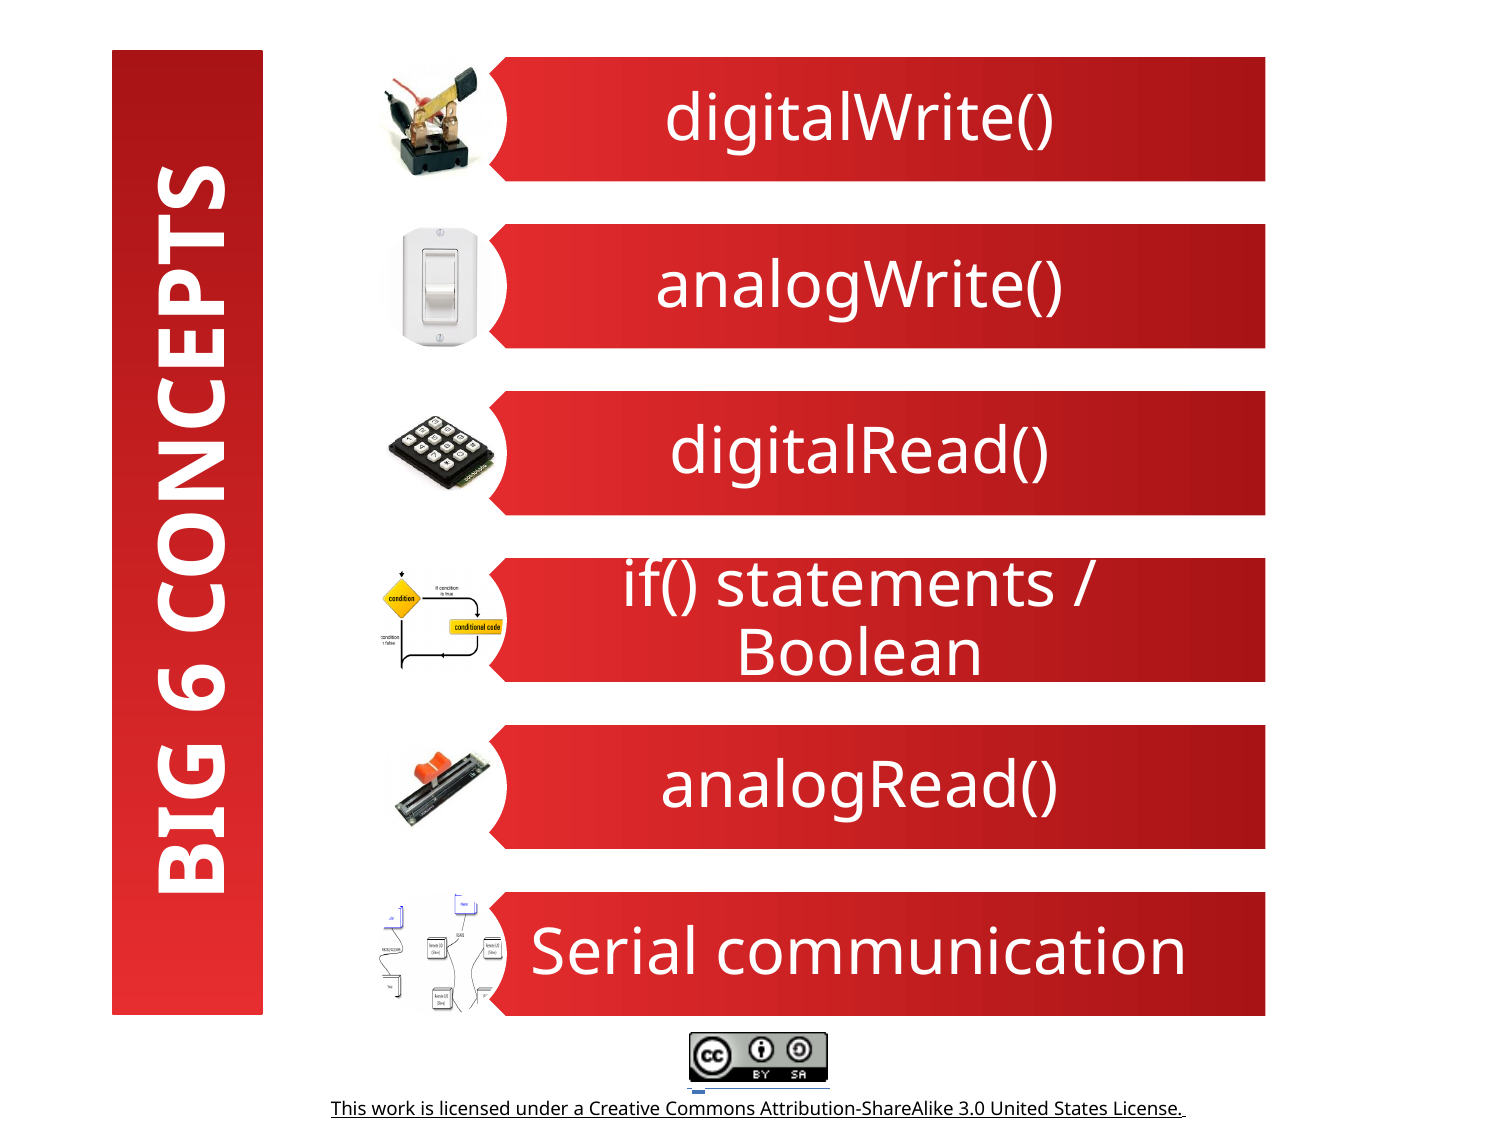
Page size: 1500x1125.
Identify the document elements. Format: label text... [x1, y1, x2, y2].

text_box BIG 6 CONCEPTS [110, 48, 264, 1017]
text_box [309, 1032, 1209, 1114]
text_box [199, 54, 1444, 1019]
